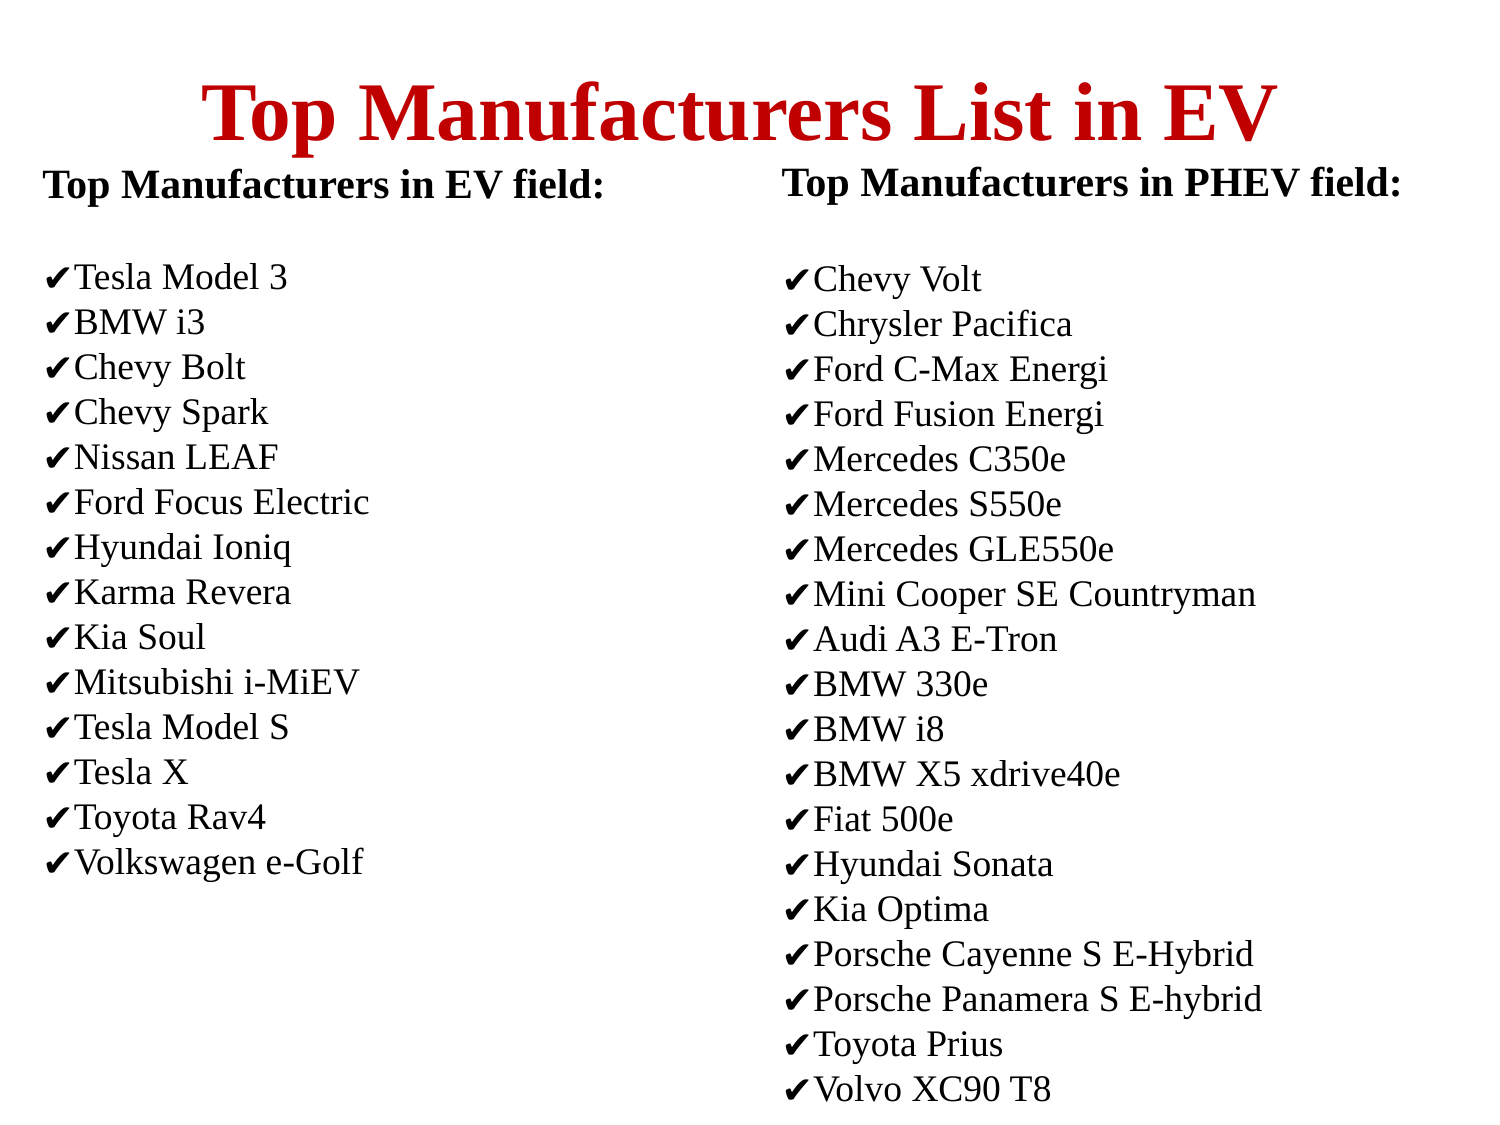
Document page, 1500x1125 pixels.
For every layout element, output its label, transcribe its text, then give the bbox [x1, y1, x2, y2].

text_box Top Manufacturers in PHEV field: Chevy Volt Chrysler Pacifica Ford C-Max Energi Ford Fusion Energi Mercedes C350e Mercedes S550e Mercedes GLE550e Mini Cooper SE Countryman Audi A3 E-Tron BMW 330e BMW i8 BMW X5 xdrive40e Fiat 500e Hyundai Sonata Kia Optima Porsche Cayenne S E-Hybrid Porsche Panamera S E-hybrid Toyota Prius Volvo XC90 T8 [766, 187, 1469, 1117]
text_box Top Manufacturers List in EV [0, 27, 1482, 187]
text_box Top Manufacturers in EV field: Tesla Model 3 BMW i3 Chevy Bolt Chevy Spark Nissan LEAF Ford Focus Electric Hyundai Ioniq Karma Revera Kia Soul Mitsubishi i-MiEV Tesla Model S Tesla X Toyota Rav4 Volkswagen e-Golf [27, 187, 655, 890]
